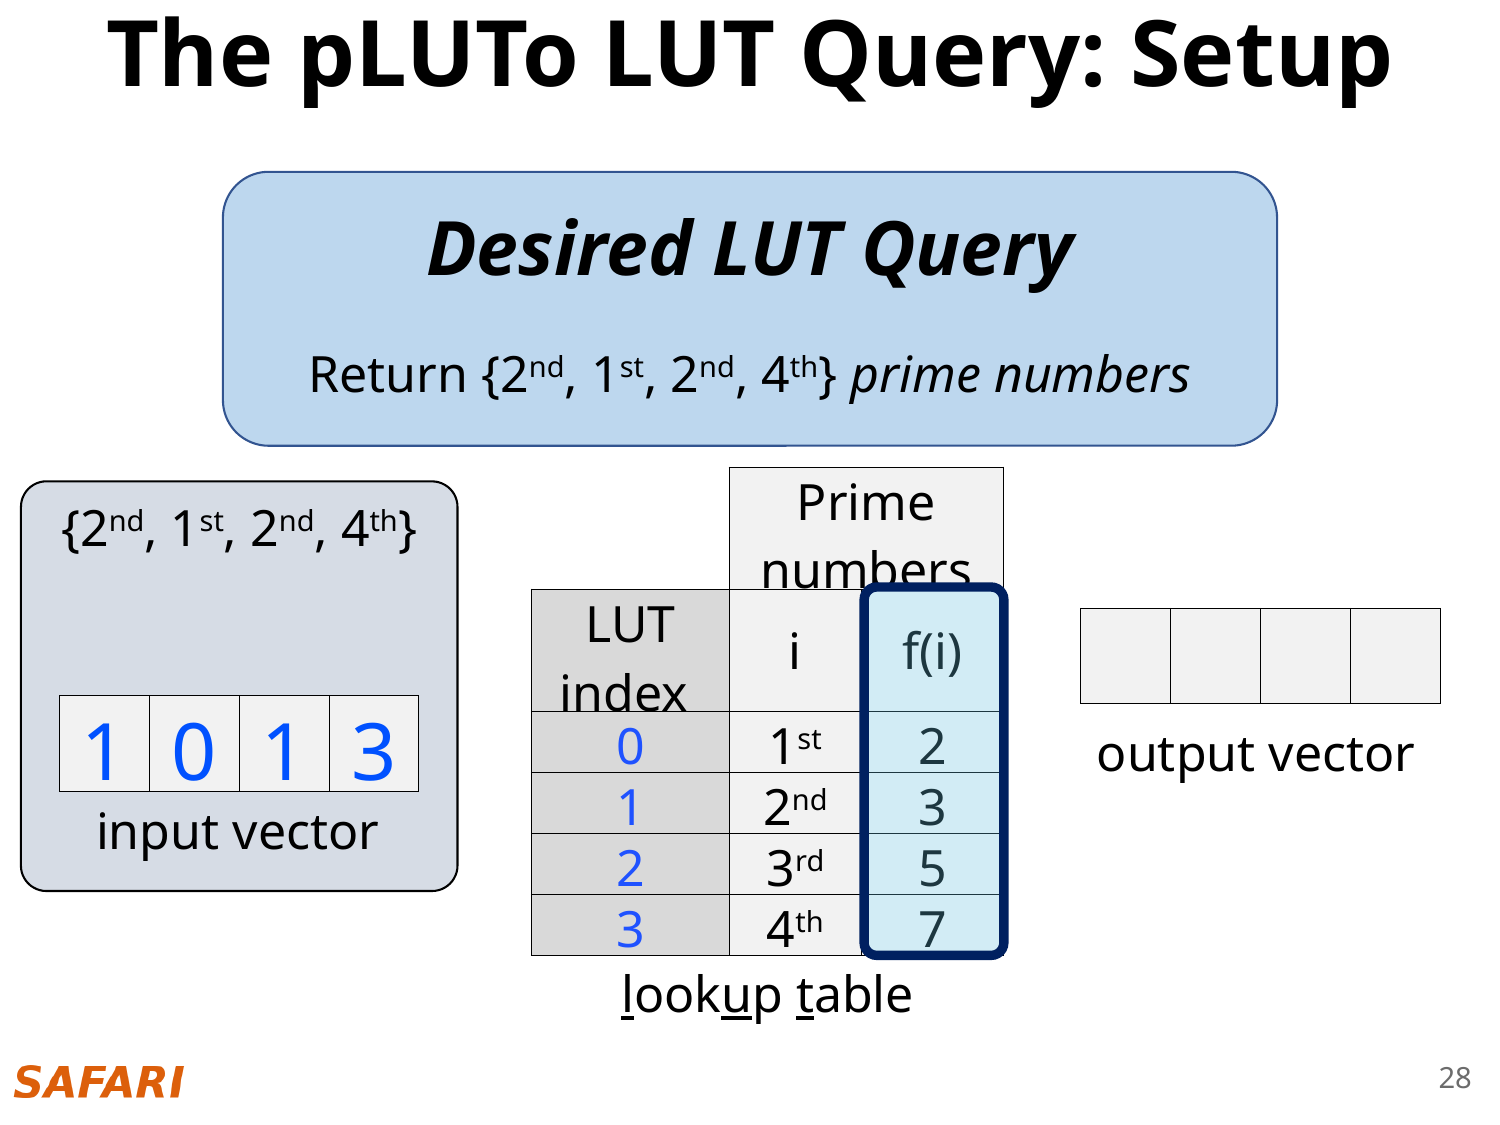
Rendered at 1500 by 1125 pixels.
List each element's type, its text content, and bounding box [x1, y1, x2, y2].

text_box The pLUTo LUT Query: Setup [74, 0, 1425, 116]
table_cell 3rd [730, 834, 861, 894]
table_cell 3 [532, 895, 729, 955]
table_header Prime numbers [730, 468, 1003, 589]
text_box [222, 410, 1278, 447]
table_header [1081, 609, 1170, 703]
text_box {2nd, 1st, 2nd, 4th} [28, 488, 450, 564]
table_cell 4th [730, 895, 861, 955]
table_header [1351, 609, 1440, 703]
table_header 1 [240, 696, 329, 791]
table_cell 2nd [730, 773, 861, 833]
text_box Return {2nd, 1st, 2nd, 4th} prime numbers [210, 334, 1290, 410]
table_header 1 [60, 696, 149, 791]
text_box [863, 585, 1005, 957]
table_header [531, 467, 730, 589]
text_box Desired LUT Query [374, 193, 1125, 298]
text_box output vector [1072, 714, 1441, 790]
table_cell 1 [532, 773, 729, 833]
text_box [221, 170, 1279, 334]
table_cell LUT index [532, 590, 729, 711]
table_header 0 [150, 696, 239, 791]
table_cell 1st [730, 712, 861, 772]
text_box input vector [53, 791, 422, 867]
table_cell 7 [862, 895, 869, 955]
table_cell 2 [532, 834, 729, 894]
table_header [1171, 609, 1260, 703]
table_header 3 [330, 696, 418, 791]
table_cell i [730, 590, 861, 711]
picture [12, 1056, 190, 1108]
table_header [1261, 609, 1350, 703]
slide_number 28 [1149, 1052, 1487, 1112]
table_cell 0 [532, 712, 729, 772]
text_box [19, 480, 459, 893]
text_box lookup table [531, 955, 1004, 1031]
